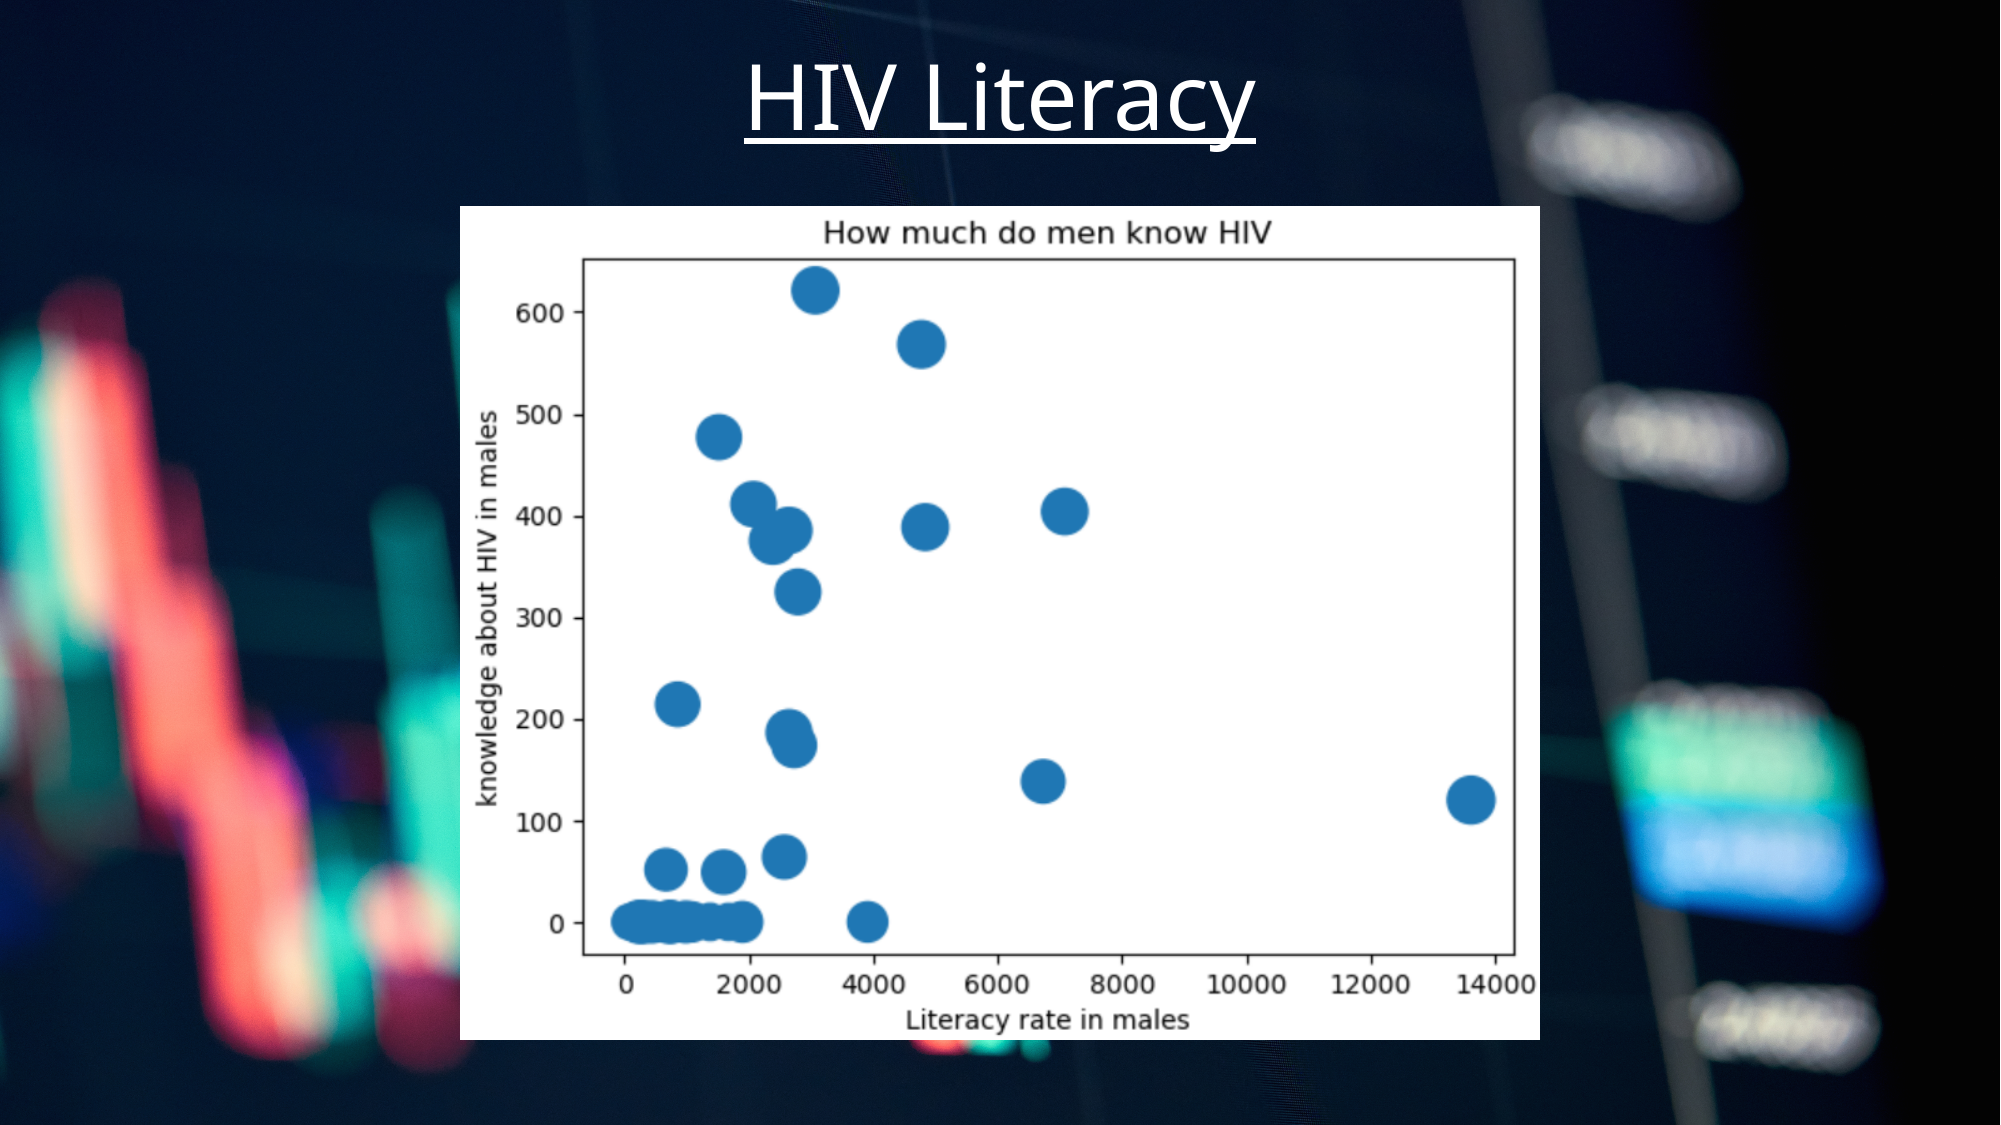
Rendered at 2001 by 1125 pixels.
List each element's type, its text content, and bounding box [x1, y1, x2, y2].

title HIV Literacy [162, 64, 1838, 157]
picture [0, 0, 2000, 1125]
